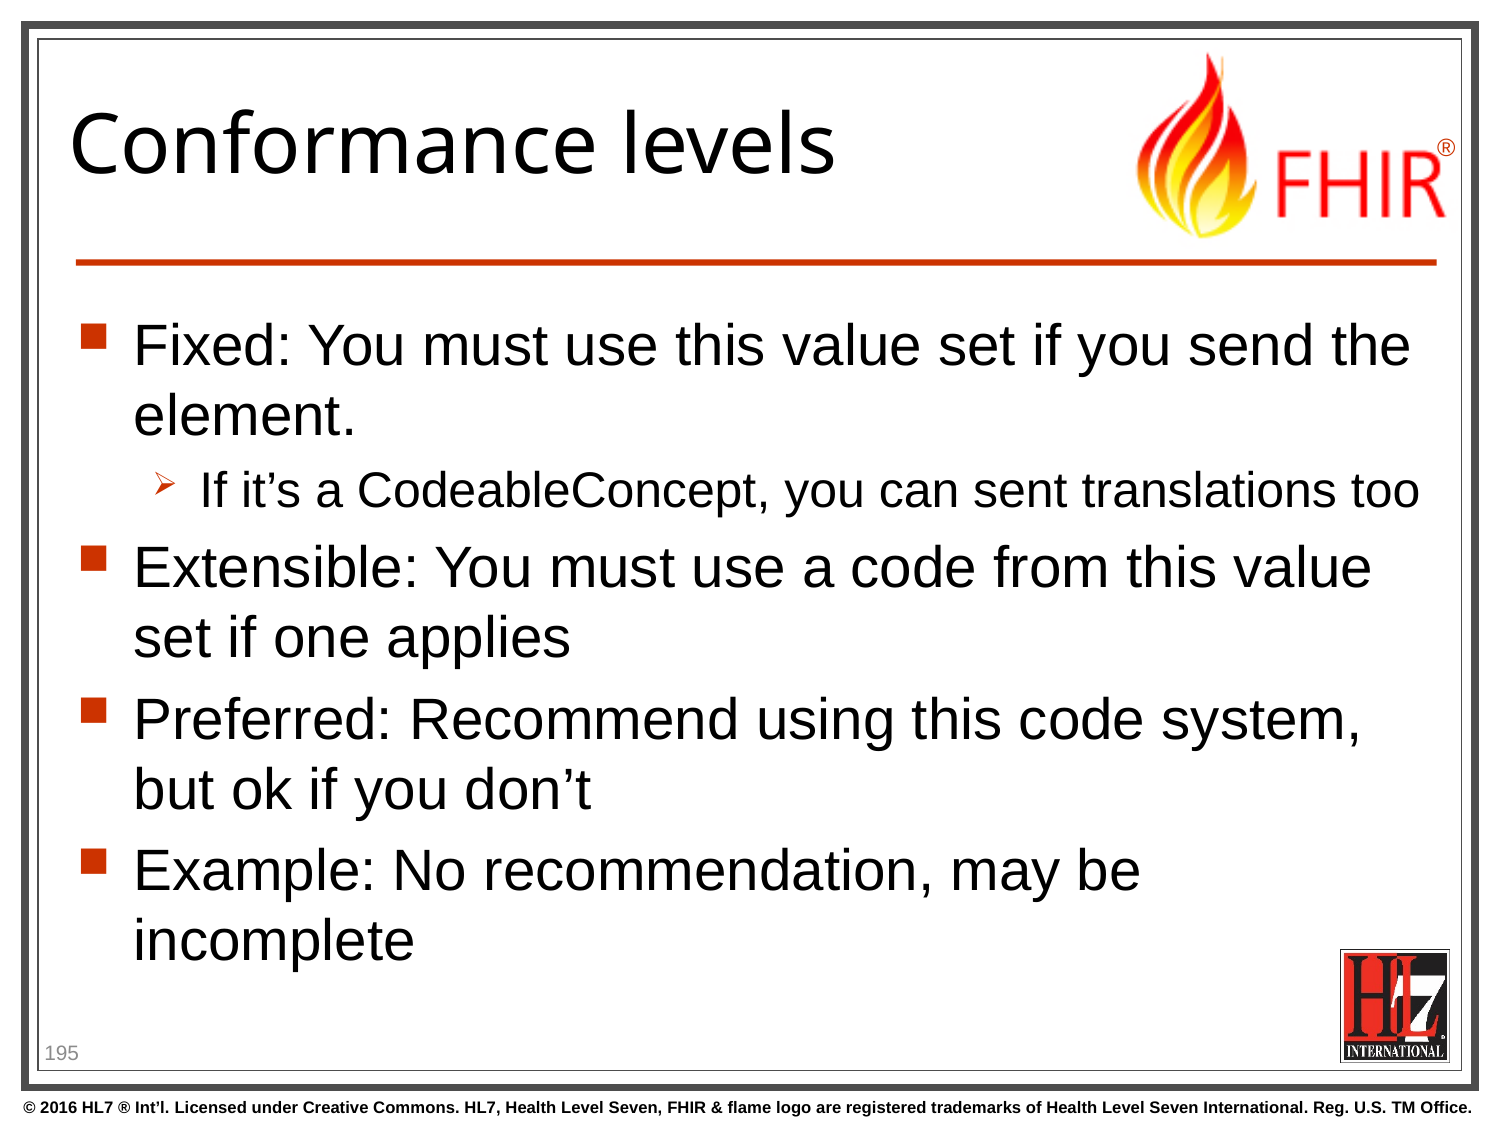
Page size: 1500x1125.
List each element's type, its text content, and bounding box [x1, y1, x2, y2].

picture [1340, 949, 1450, 1063]
title Conformance levels [53, 54, 1128, 244]
picture [1124, 42, 1458, 249]
list Fixed: You must use this value set if you send the element. If it’s a CodeableConcept, you can sent translations too Extensible: You must use a code from this value set if one applies Preferred: Recommend using this code system, but ok if you don’t Example: No recommendation, may be incomplete [62, 299, 1438, 1059]
slide_number 195 [29, 1034, 148, 1071]
